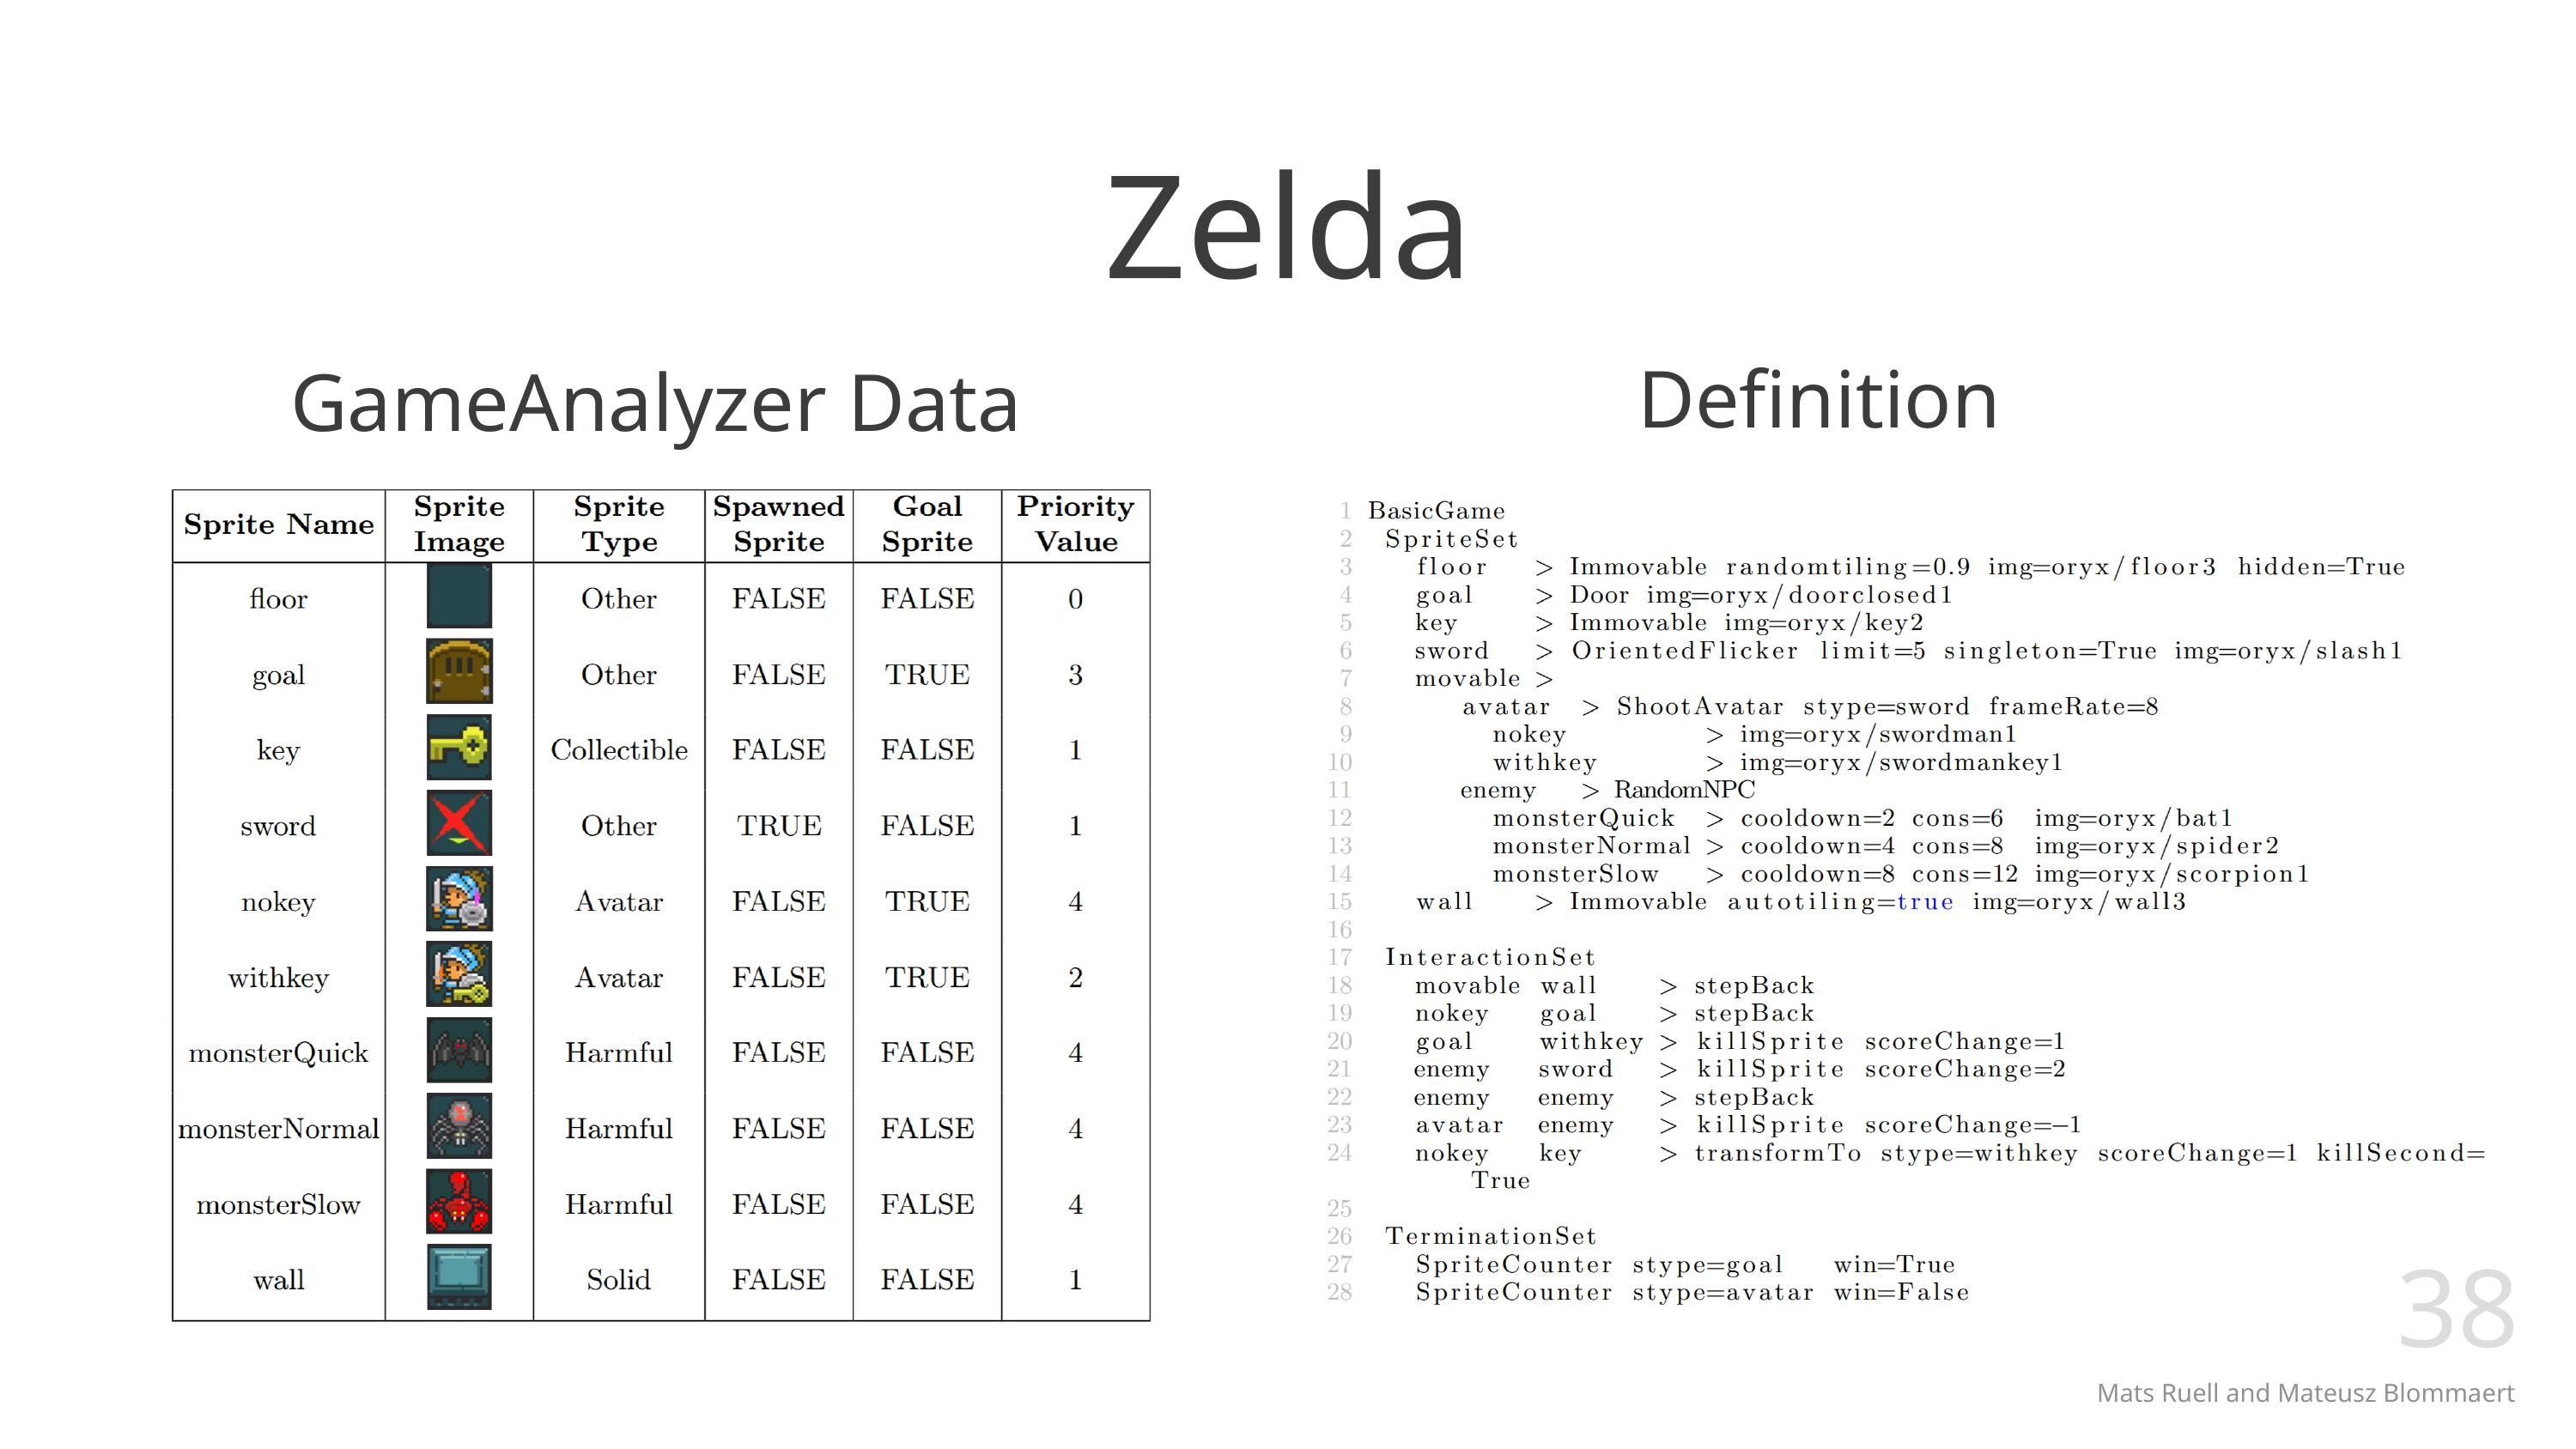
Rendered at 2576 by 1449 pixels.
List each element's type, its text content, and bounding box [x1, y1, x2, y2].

title Zelda [179, 63, 2399, 317]
picture [1319, 492, 2520, 1312]
text_box GameAnalyzer Data [199, 346, 1114, 454]
footer Mats Ruell and Mateusz Blommaert [1573, 1354, 2529, 1432]
text_box Definition [1362, 343, 2277, 451]
slide_number 38 [2150, 1250, 2532, 1393]
picture [154, 477, 1159, 1325]
